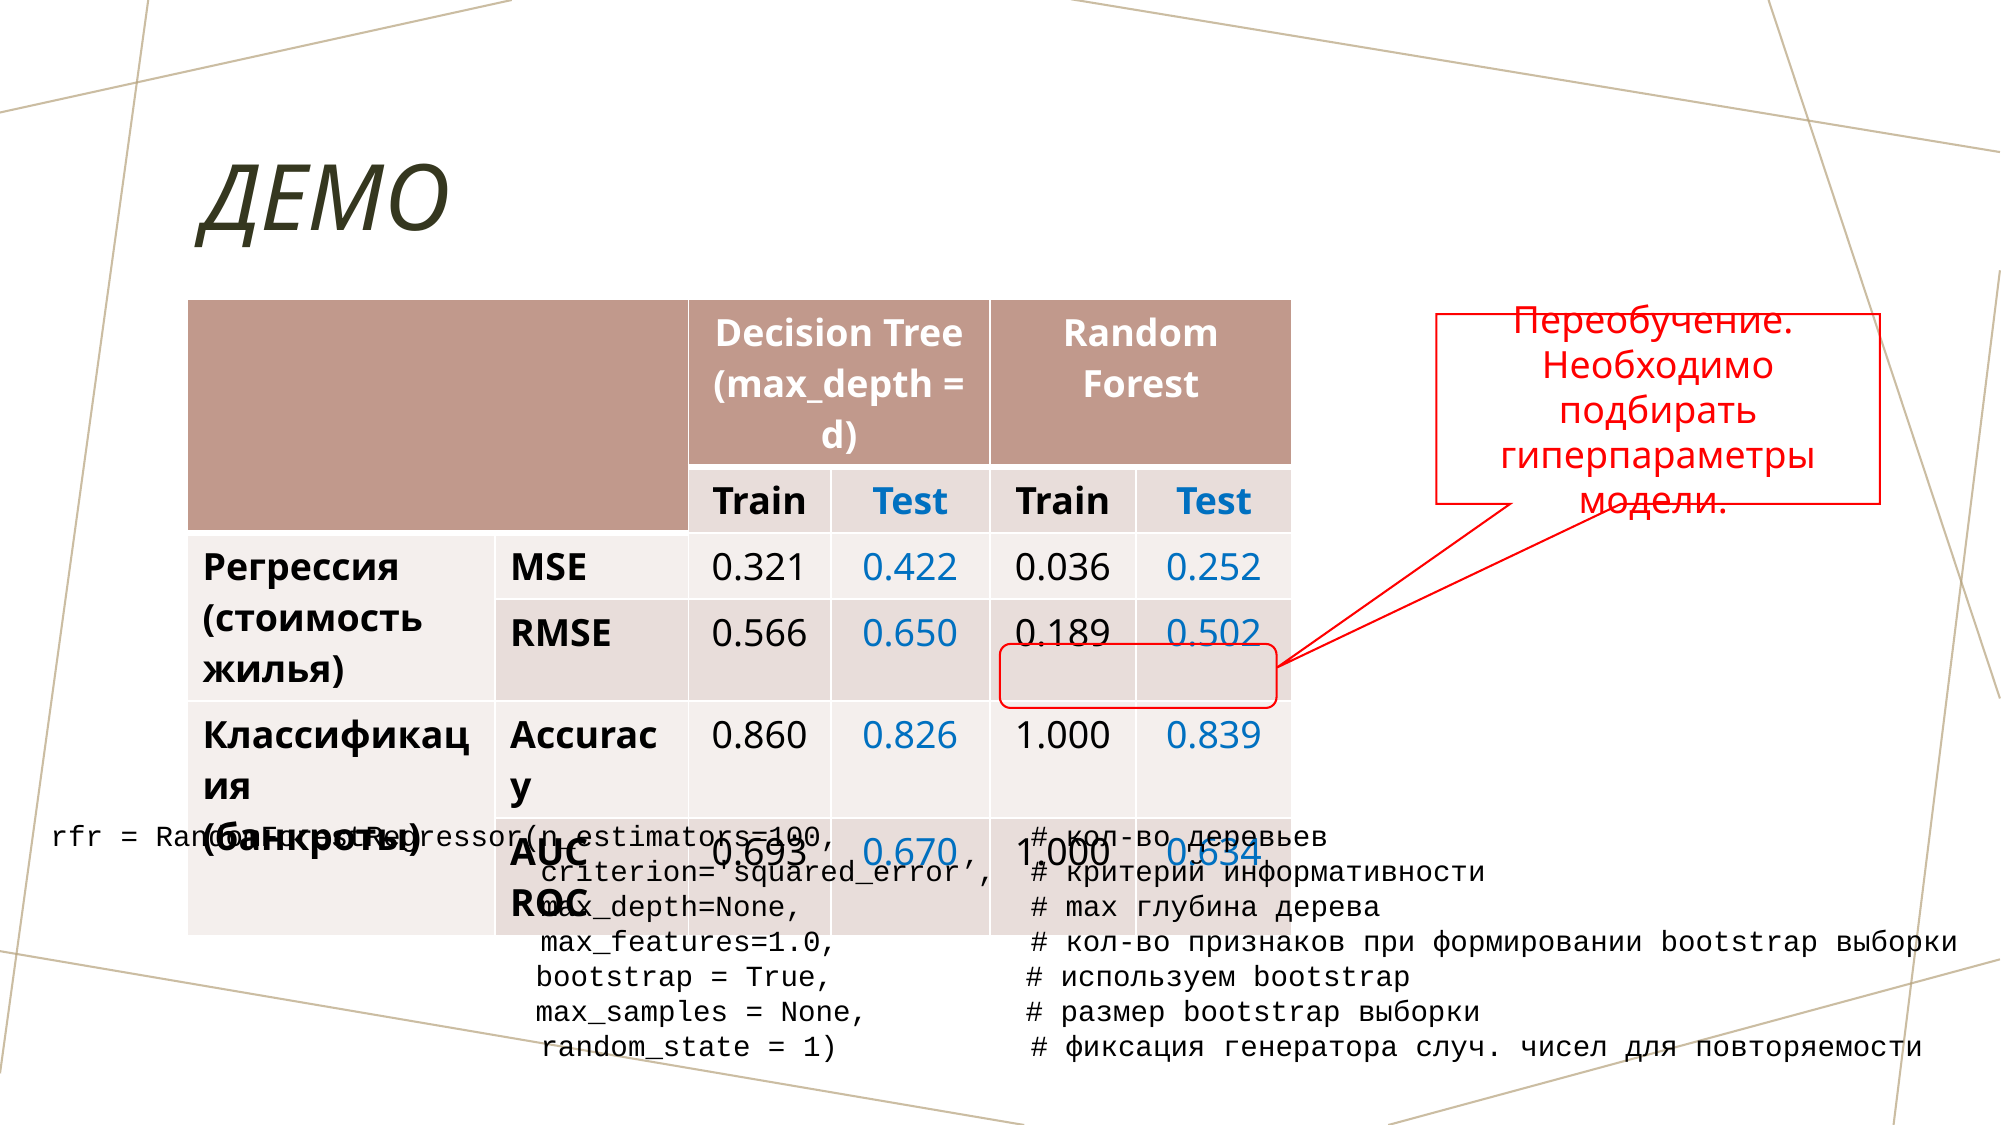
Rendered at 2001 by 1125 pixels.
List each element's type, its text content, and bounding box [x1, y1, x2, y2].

table_cell 0.321 [689, 534, 830, 598]
table_cell 0.839 [1137, 702, 1291, 809]
table_cell 0.826 [832, 702, 989, 809]
table_cell Train [689, 470, 830, 532]
table_cell 1.000 [991, 702, 1135, 809]
table_cell RMSE [496, 600, 688, 700]
table_header Decision Tree (max_depth = d) [689, 300, 989, 464]
table_cell 0.036 [991, 534, 1135, 598]
text_box Переобучение. Необходимо подбирать гиперпараметры модели. [1276, 313, 1881, 669]
table_cell Train [991, 470, 1135, 532]
table_cell Test [1137, 470, 1291, 532]
table_cell 0.566 [689, 600, 830, 700]
table_header [188, 300, 688, 530]
text_box [998, 642, 1278, 709]
table_cell MSE [496, 536, 688, 598]
table_cell 0.189 [991, 600, 1135, 700]
table_cell Test [832, 470, 989, 532]
table_cell Регрессия (стоимость жилья) [188, 536, 494, 700]
table_cell Классификация (банкроты) [188, 702, 494, 809]
table_cell 0.422 [832, 534, 989, 598]
table_cell 0.502 [1278, 663, 1291, 700]
table_cell 0.650 [832, 600, 989, 700]
table_cell 0.252 [1137, 534, 1291, 598]
table_cell 0.502 [1137, 600, 1291, 664]
text_box rfr = RandomForestRegressor(n_estimators=100, # кол-во деревьев criterion='squared_error’, # критерий информативности max_depth=None, # max глубина дерева max_features=1.0, # кол-во признаков при формировании bootstrap выборки bootstrap = True, # используем bootstrap max_samples = None, # размер bootstrap выборки random_state = 1) # фиксация генератора случ. чисел для повторяемости [35, 809, 2000, 1070]
table_cell Accuracy [496, 702, 688, 809]
table_header Random Forest [991, 300, 1291, 464]
title ДЕМО [187, 87, 1813, 315]
table_cell 0.860 [689, 702, 830, 809]
